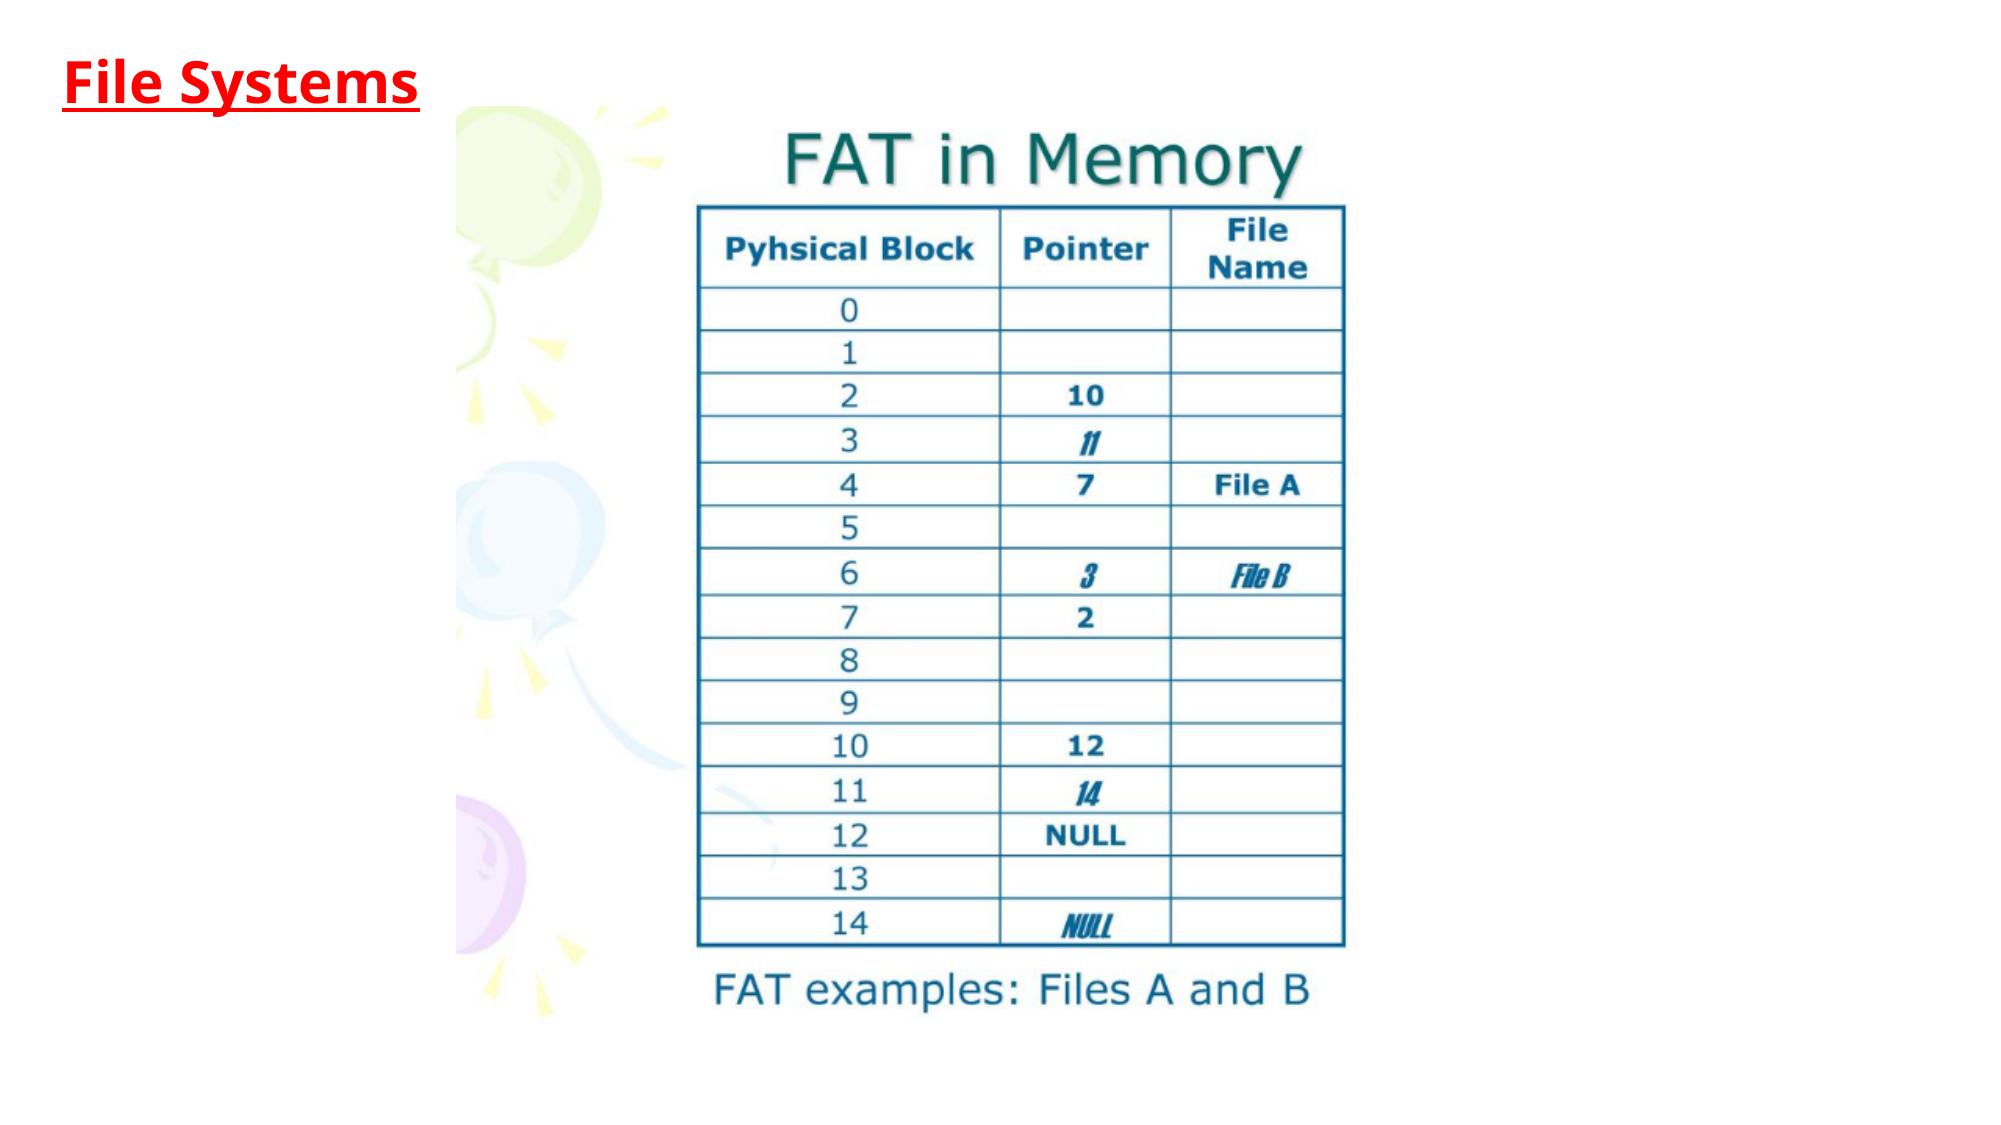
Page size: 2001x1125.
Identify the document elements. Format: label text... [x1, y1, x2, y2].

text_box File Systems [47, 37, 1048, 123]
picture [456, 106, 1544, 1019]
